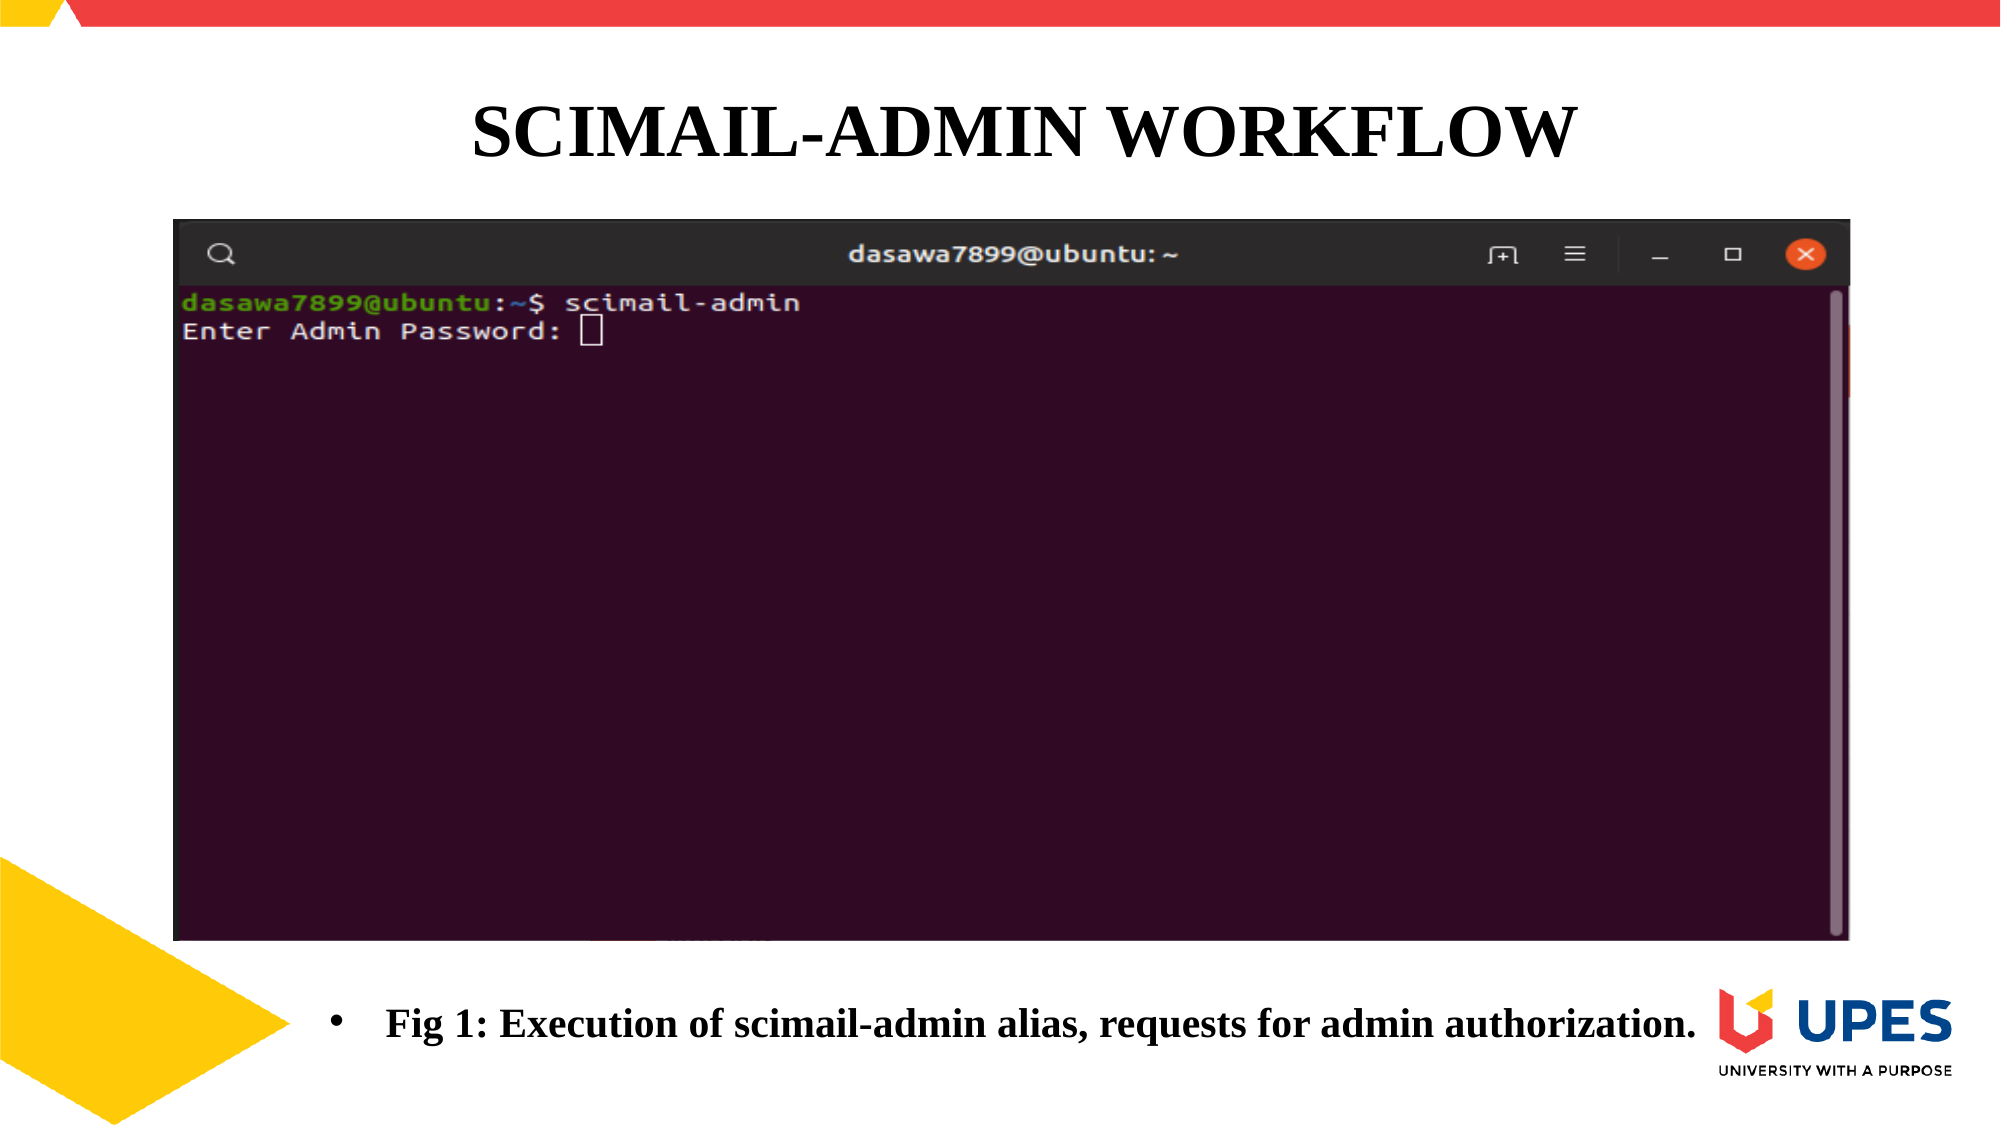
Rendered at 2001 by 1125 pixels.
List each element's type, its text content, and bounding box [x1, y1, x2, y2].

list Fig 1: Execution of scimail-admin alias, requests for admin authorization. [113, 987, 1914, 1090]
picture [0, 0, 2001, 1125]
title SCIMAIL-ADMIN WORKFLOW [125, 31, 1927, 221]
